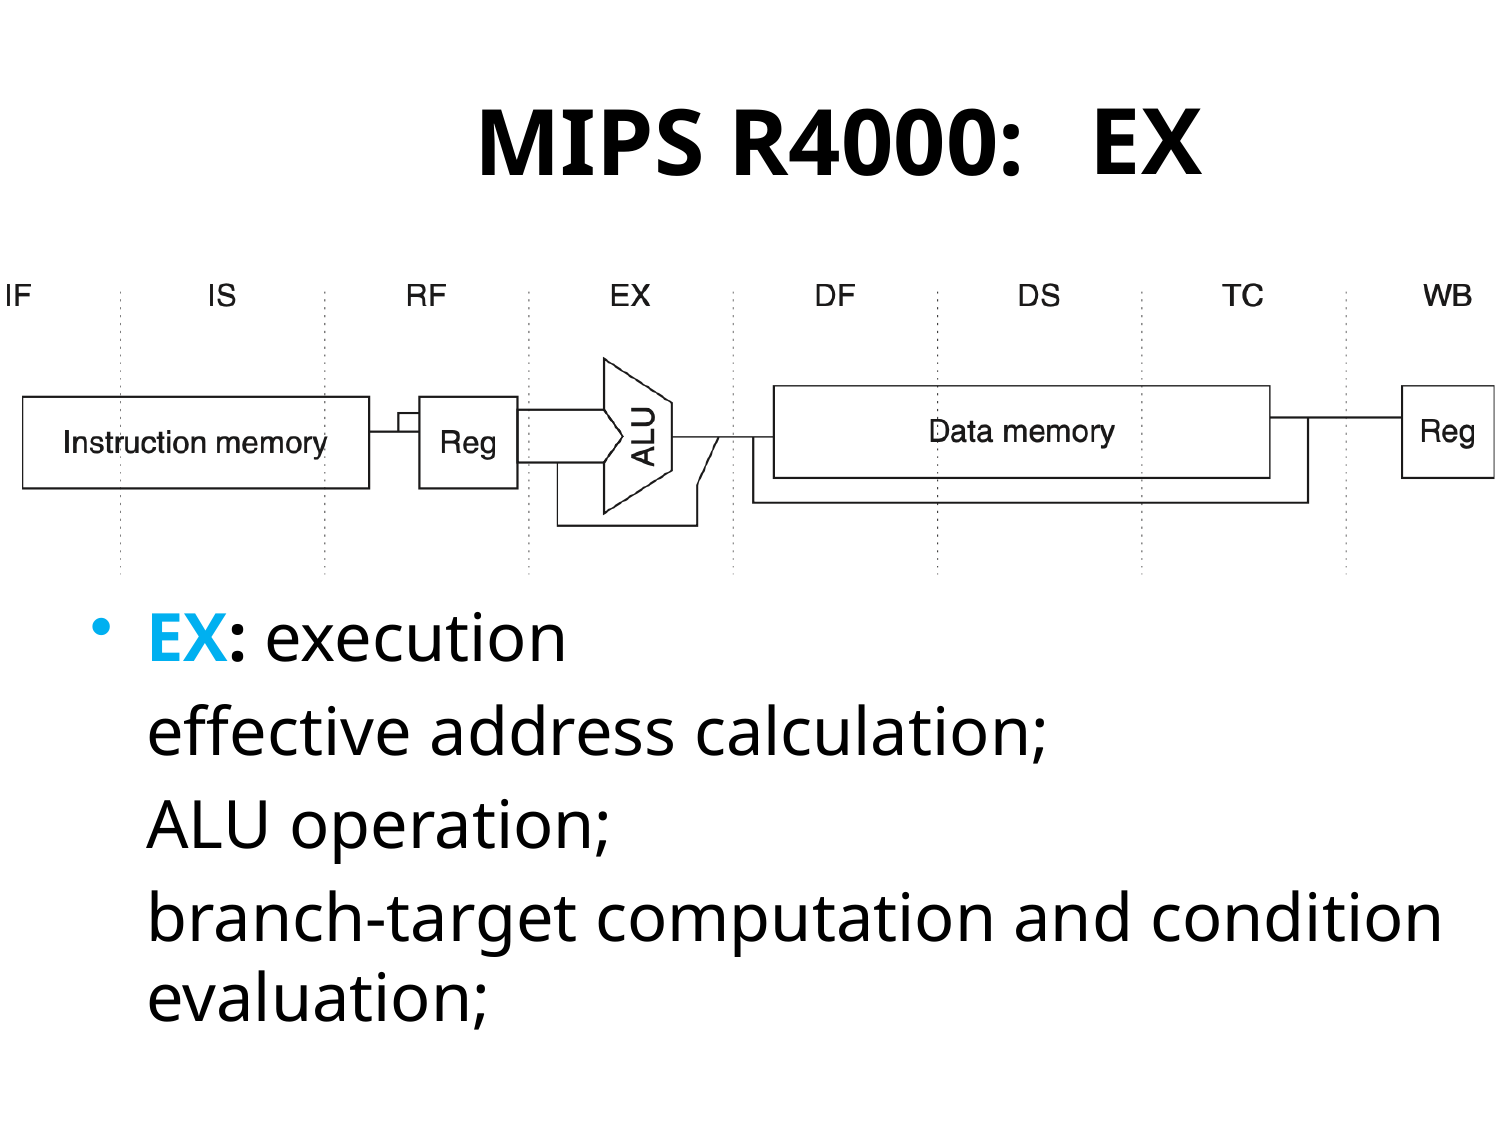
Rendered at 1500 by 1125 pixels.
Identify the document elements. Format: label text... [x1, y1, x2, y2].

picture [0, 277, 1500, 581]
title MIPS R4000: [0, 45, 1074, 233]
list EX: execution effective address calculation; ALU operation; branch-target computation and condition evaluation; [75, 587, 1500, 1088]
text_box EX [1074, 37, 1500, 238]
